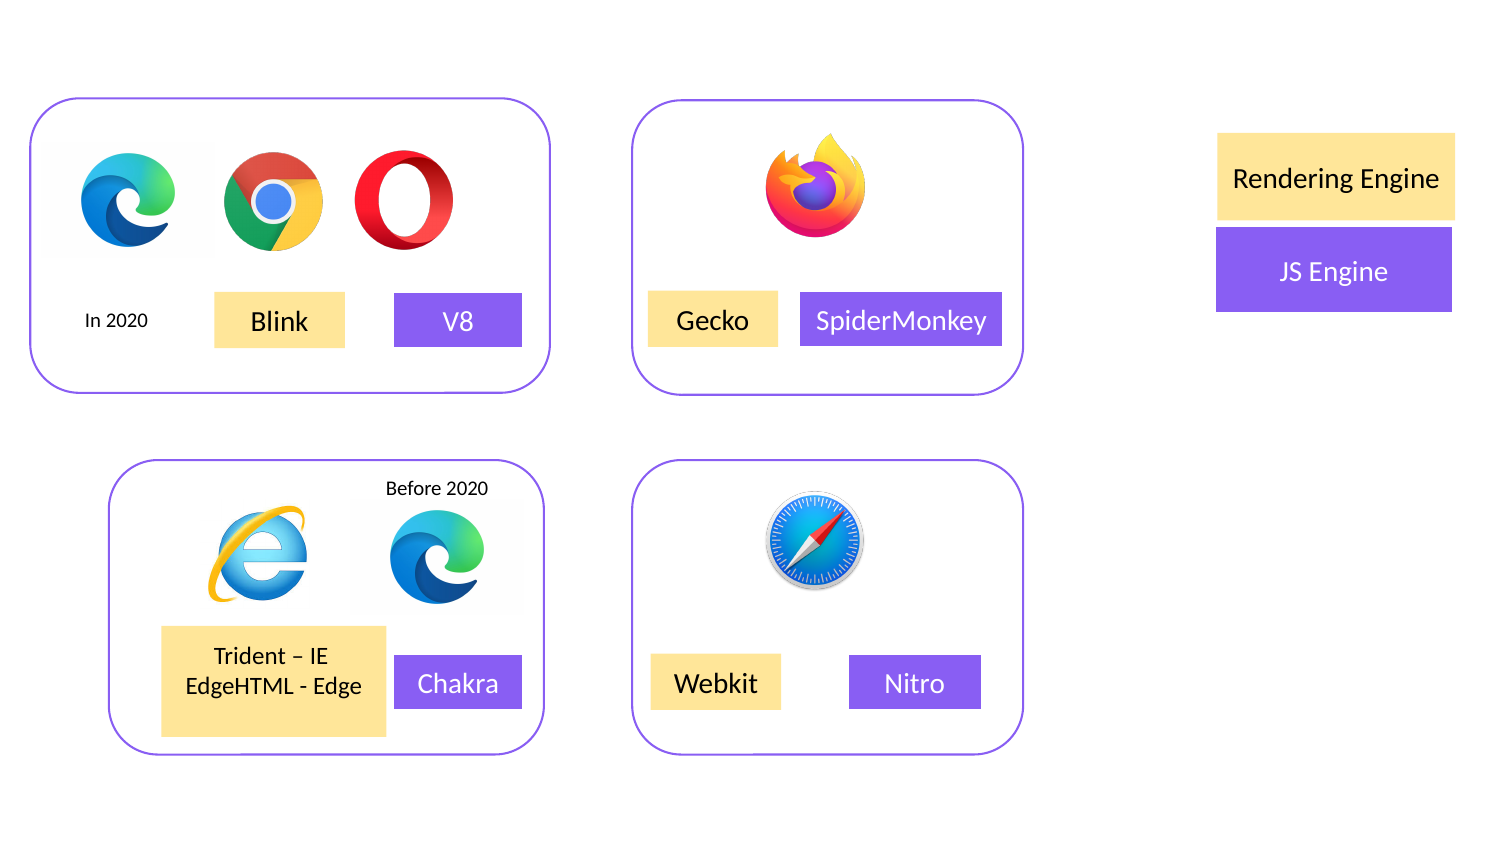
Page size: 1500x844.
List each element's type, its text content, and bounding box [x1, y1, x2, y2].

picture [344, 141, 463, 259]
picture [759, 481, 870, 600]
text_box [161, 625, 387, 738]
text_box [214, 291, 346, 349]
text_box [30, 98, 550, 393]
text_box In 2020 [30, 300, 203, 337]
picture [757, 128, 872, 246]
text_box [847, 653, 983, 711]
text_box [799, 290, 1004, 348]
text_box [632, 460, 1024, 755]
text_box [1214, 227, 1454, 314]
text_box [108, 460, 544, 755]
picture [199, 499, 310, 610]
text_box Before 2020 [350, 468, 524, 499]
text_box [1217, 132, 1456, 221]
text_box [647, 290, 779, 348]
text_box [650, 653, 782, 711]
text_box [392, 653, 524, 711]
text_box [392, 291, 524, 349]
text_box [632, 100, 1024, 395]
picture [41, 142, 333, 260]
picture [350, 499, 524, 615]
